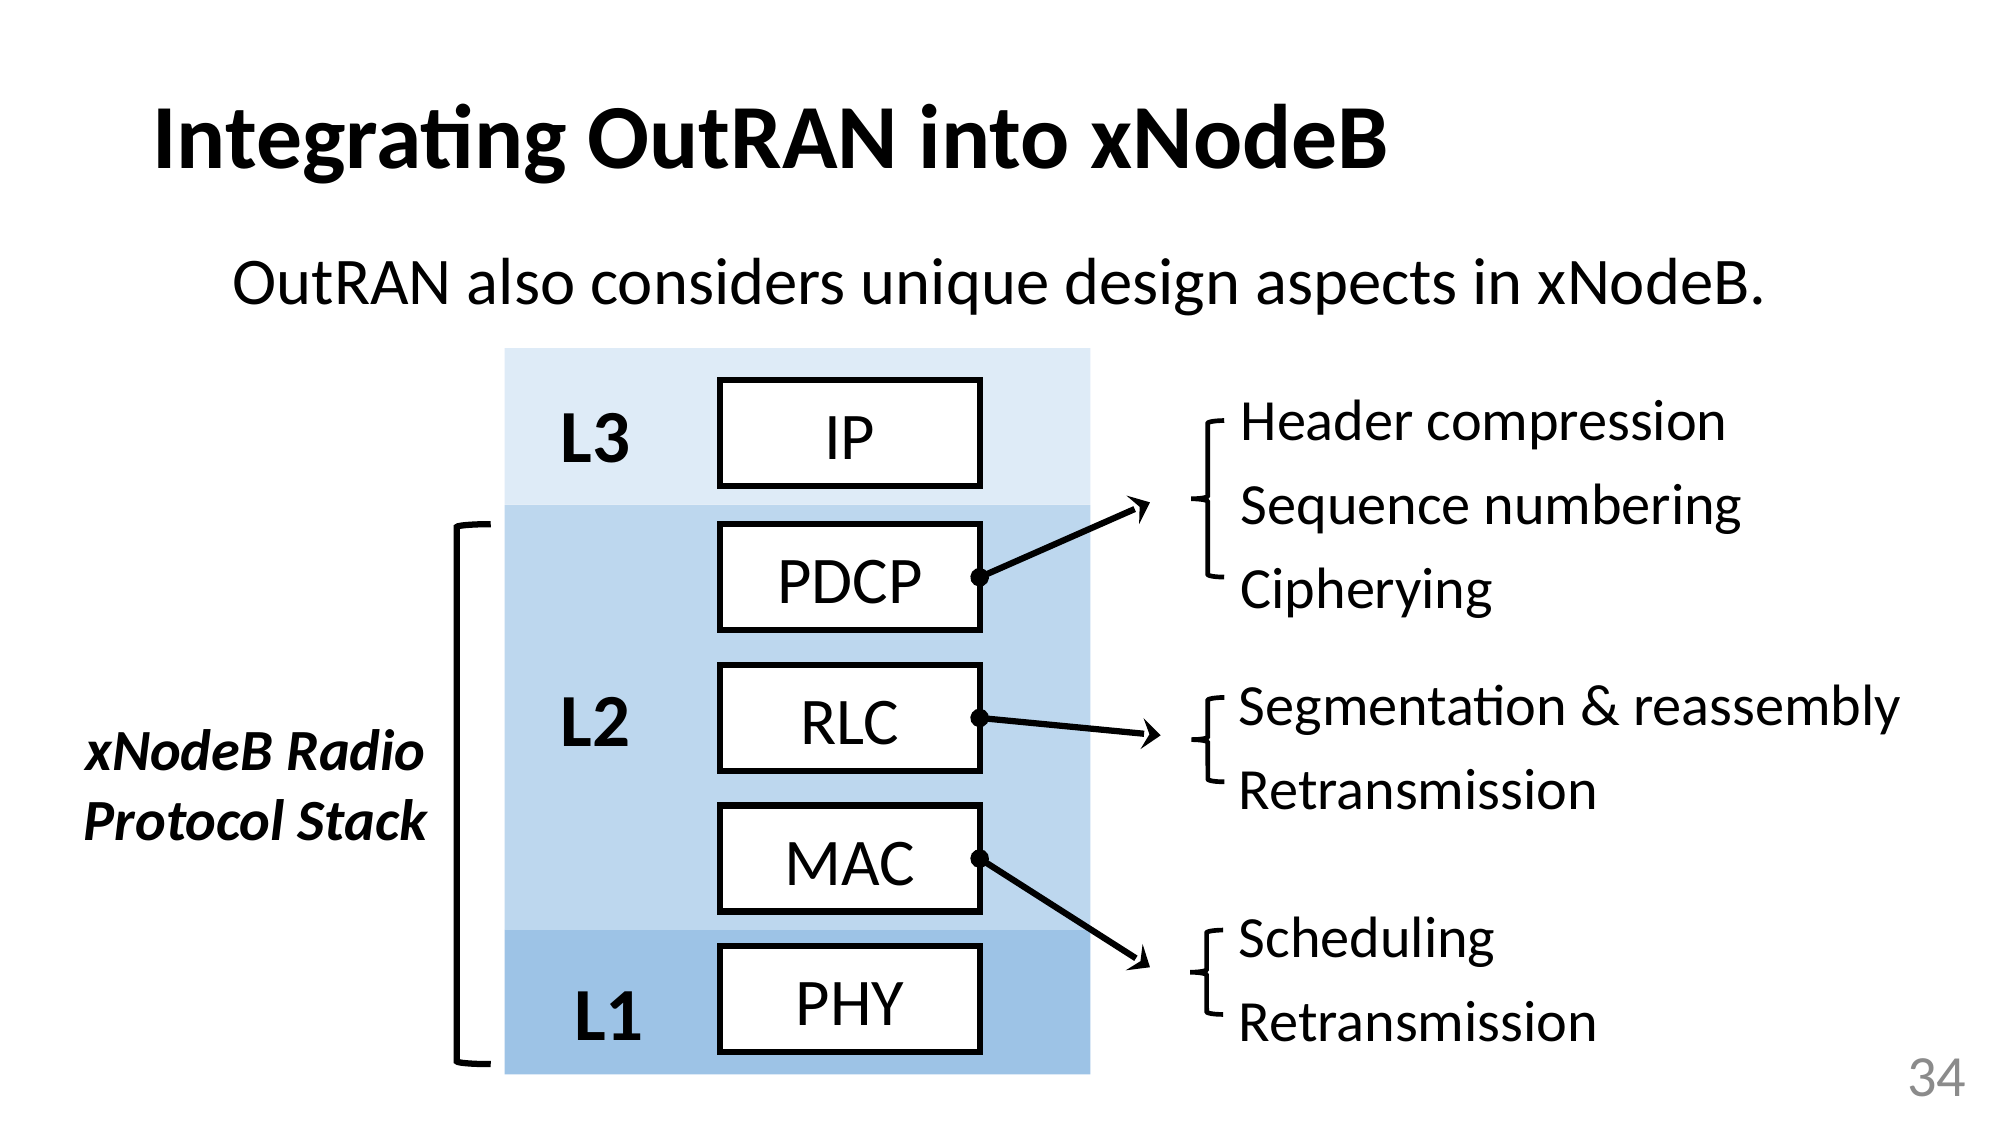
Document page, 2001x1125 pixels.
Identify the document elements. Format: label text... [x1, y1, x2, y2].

text_box [456, 523, 491, 1065]
text_box [1191, 696, 1225, 783]
text_box Scheduling Retransmission [1224, 877, 1727, 1061]
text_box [979, 717, 1161, 736]
text_box Header compression Sequence numbering Cipherying [1212, 361, 1853, 628]
text_box L3 [490, 380, 701, 485]
text_box RLC [719, 664, 981, 772]
text_box OutRAN also considers unique design aspects in xNodeB. [0, 230, 2000, 326]
slide_number 34 [1531, 1042, 1982, 1103]
text_box L1 [504, 958, 714, 1063]
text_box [979, 858, 1150, 968]
text_box PDCP [719, 523, 981, 631]
text_box IP [719, 379, 981, 487]
text_box [1190, 929, 1224, 1015]
text_box xNodeB Radio Protocol Stack [35, 705, 456, 860]
text_box PHY [719, 945, 981, 1053]
text_box [504, 504, 1091, 931]
text_box MAC [719, 805, 981, 913]
text_box Segmentation & reassembly Retransmission [1224, 645, 1958, 829]
text_box [1191, 419, 1225, 578]
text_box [979, 502, 1150, 578]
text_box L2 [491, 664, 701, 769]
text_box [504, 931, 1091, 1075]
text_box [504, 347, 1091, 504]
title Integrating OutRAN into xNodeB [137, 59, 1863, 219]
